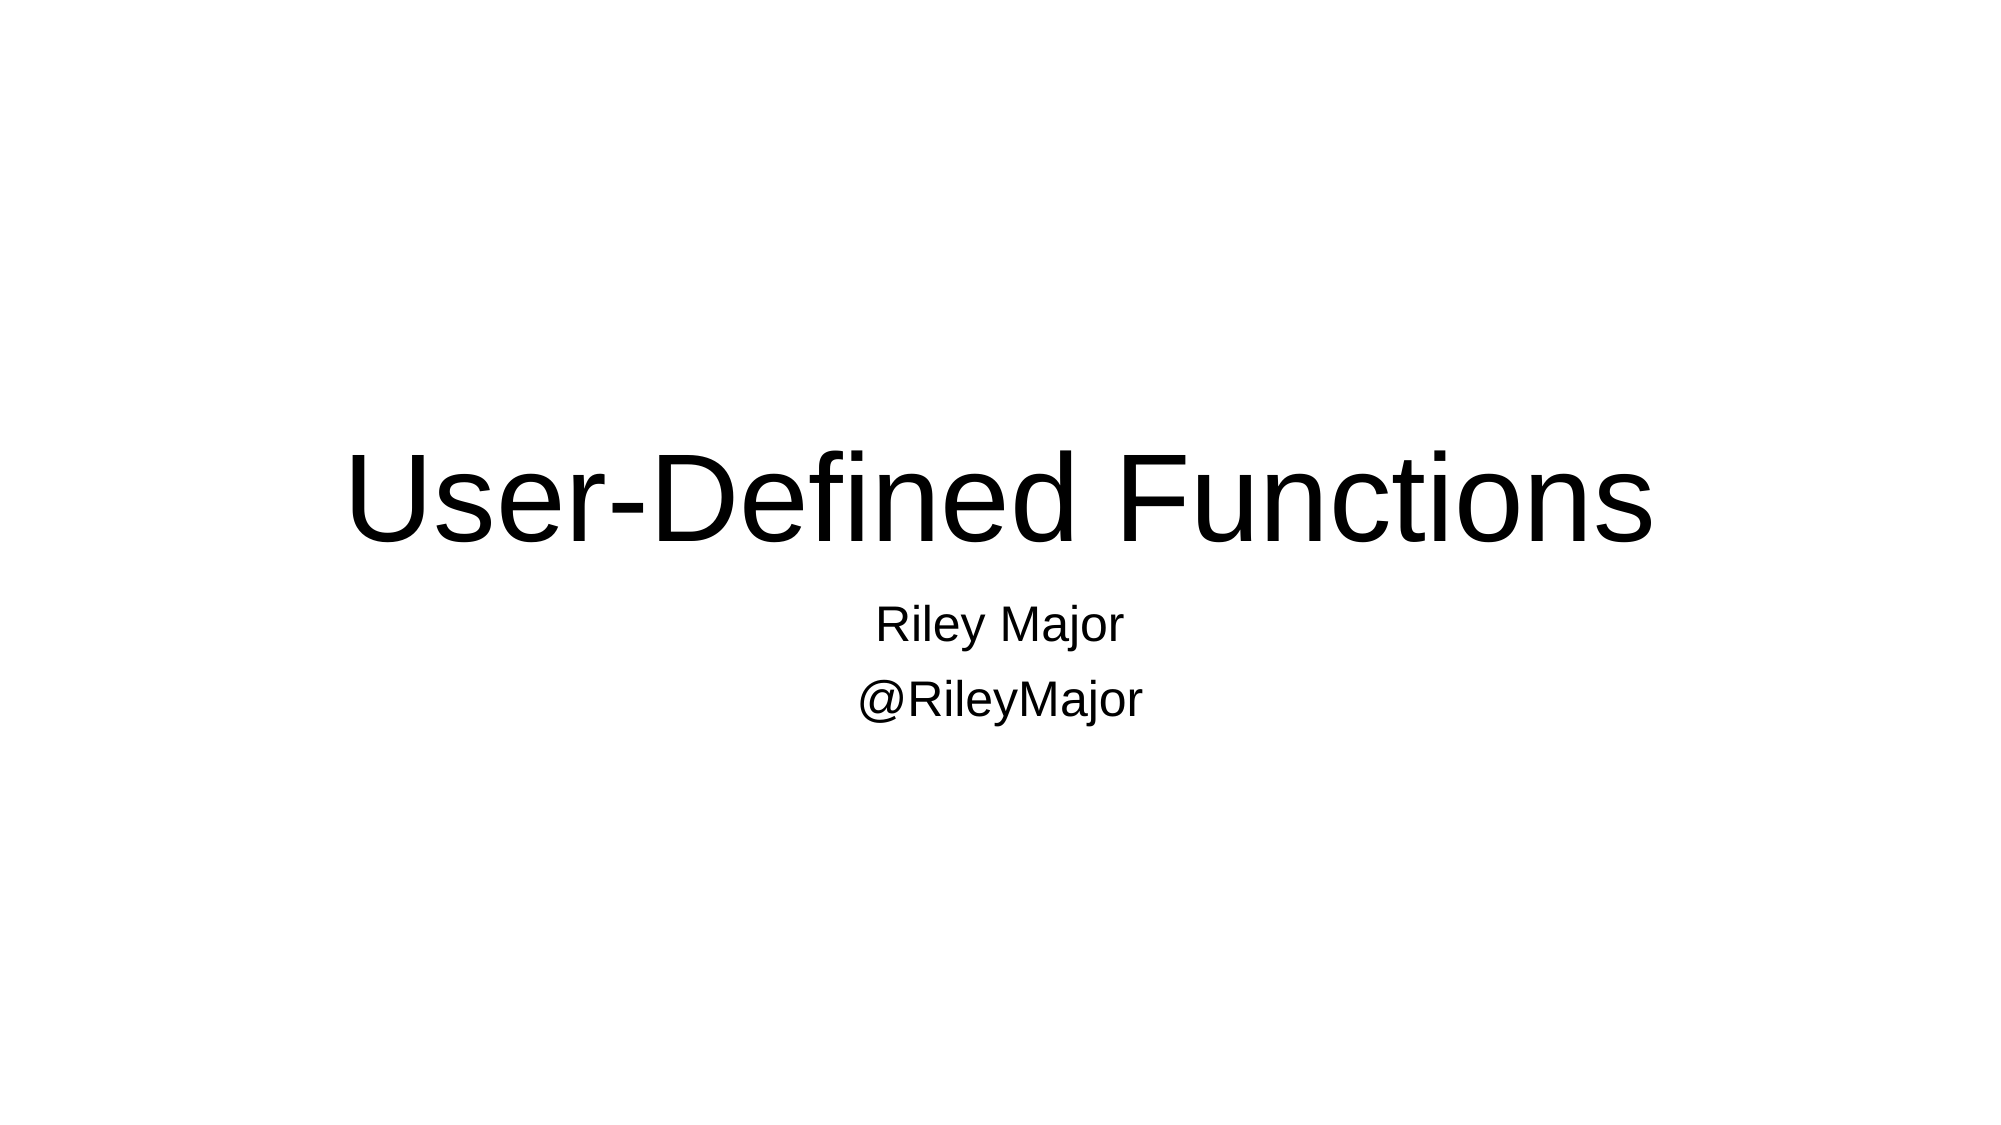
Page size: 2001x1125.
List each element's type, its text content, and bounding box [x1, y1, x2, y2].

subtitle Riley Major @RileyMajor [249, 590, 1751, 863]
title User-Defined Functions [249, 183, 1751, 577]
